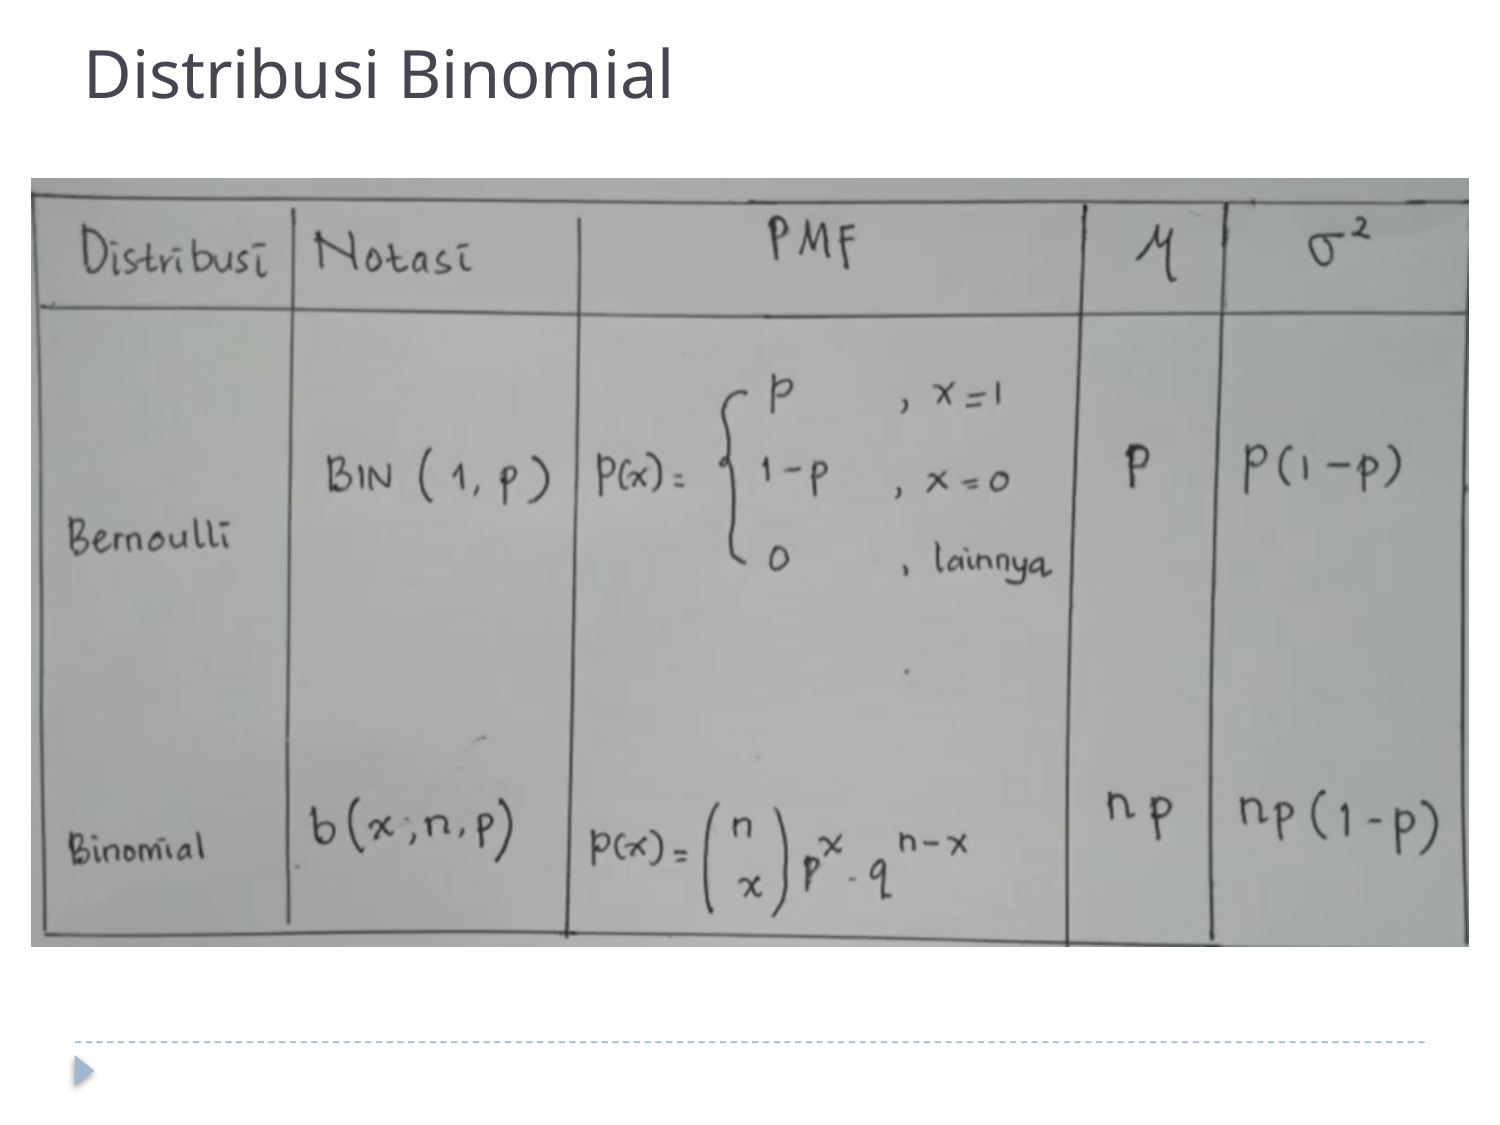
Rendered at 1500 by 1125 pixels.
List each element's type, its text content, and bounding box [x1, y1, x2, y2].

title Distribusi Binomial [68, 0, 1419, 119]
picture [31, 178, 1469, 947]
